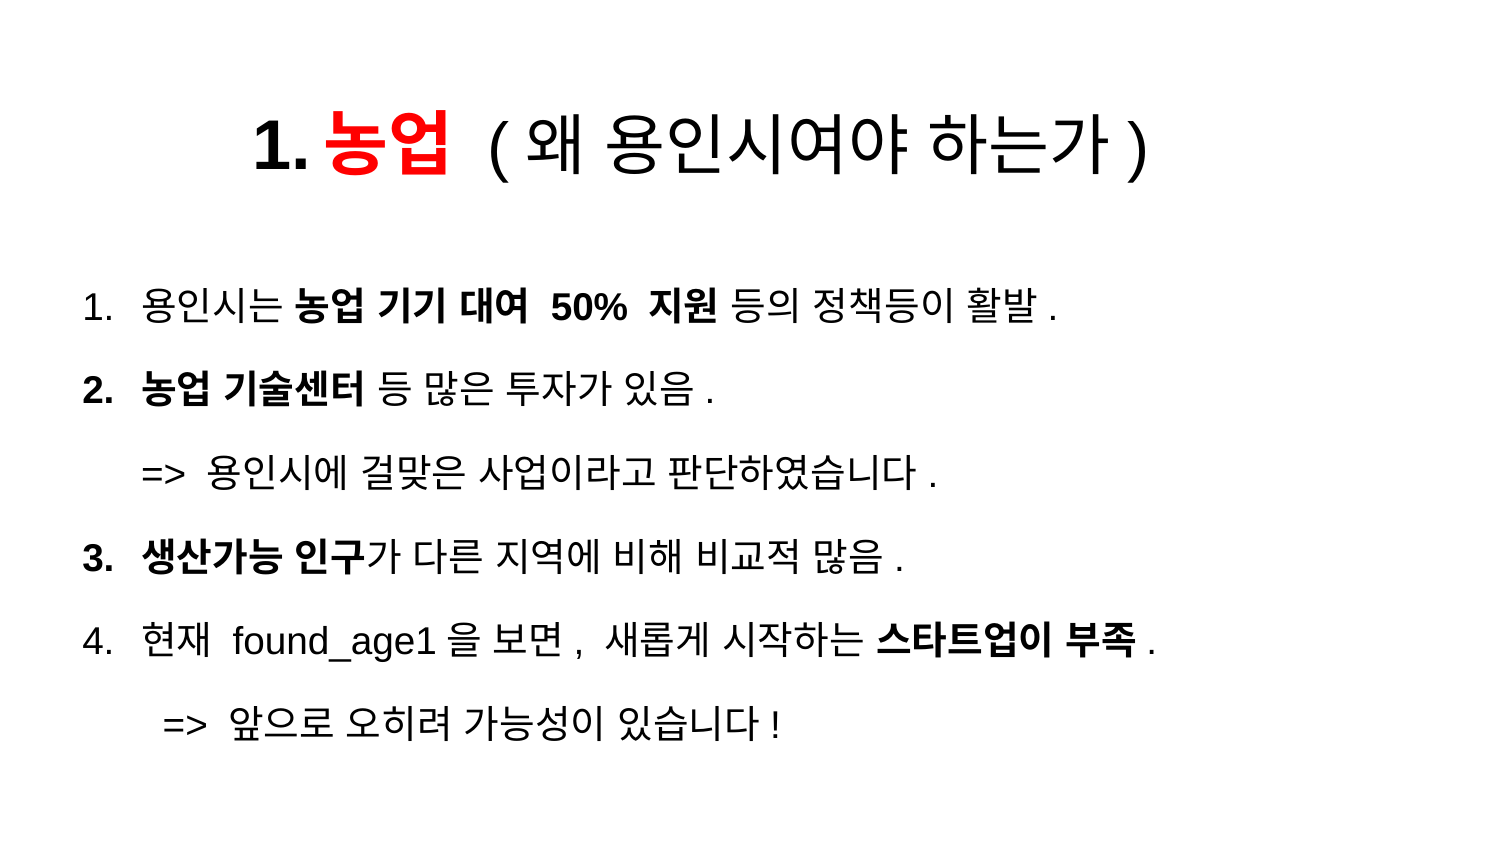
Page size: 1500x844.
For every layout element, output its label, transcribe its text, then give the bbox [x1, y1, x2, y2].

title 농업 (왜 용인시여야 하는가) [0, 22, 1398, 199]
subtitle 용인시는 농업 기기 대여 50% 지원 등의 정책등이 활발. 농업 기술센터 등 많은 투자가 있음. => 용인시에 걸맞은 사업이라고 판단하였습니다. 생산가능 인구가 다른 지역에 비해 비교적 많음. 현재 found_age1을 보면, 새롭게 시작하는 스타트업이 부족. => 앞으로 오히려 가능성이 있습니다! [51, 229, 1449, 775]
